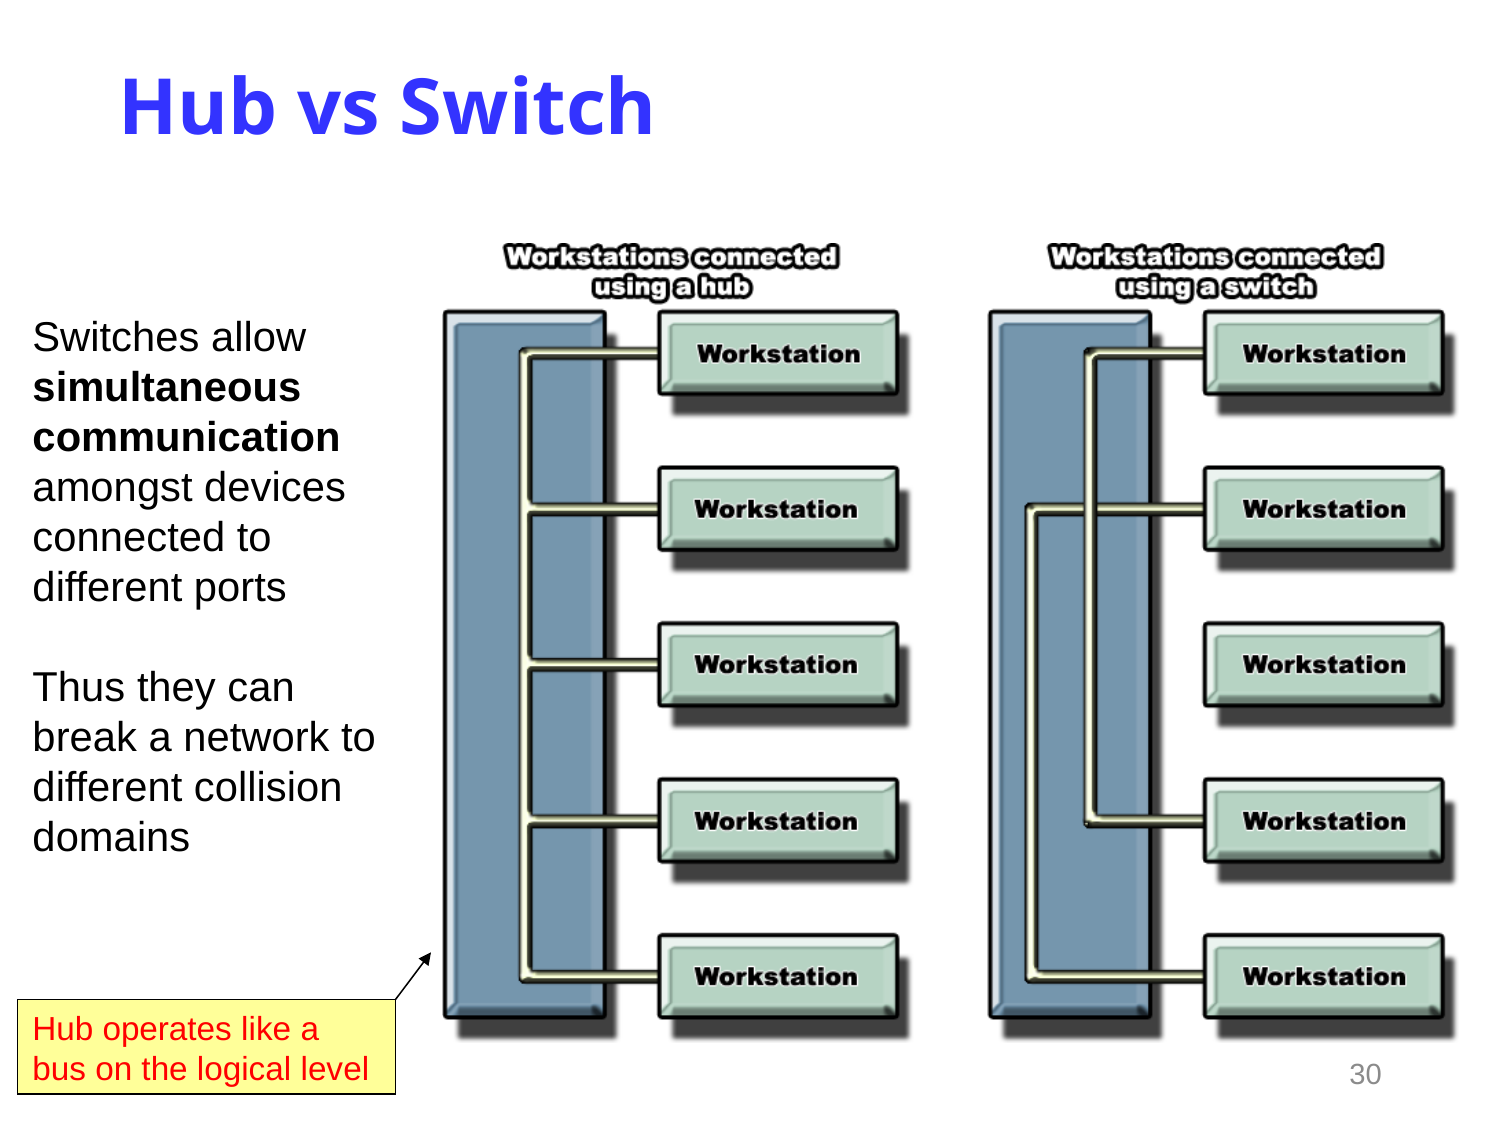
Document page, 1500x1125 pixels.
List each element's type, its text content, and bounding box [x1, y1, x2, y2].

text_box Switches allow simultaneous communication amongst devices connected to different ports Thus they can break a network to different collision domains [17, 302, 408, 868]
title Hub vs Switch [103, 59, 1397, 159]
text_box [442, 243, 1459, 1043]
slide_number 30 [1059, 1043, 1397, 1103]
text_box Hub operates like a bus on the logical level [17, 999, 396, 1094]
text_box [395, 952, 431, 1000]
